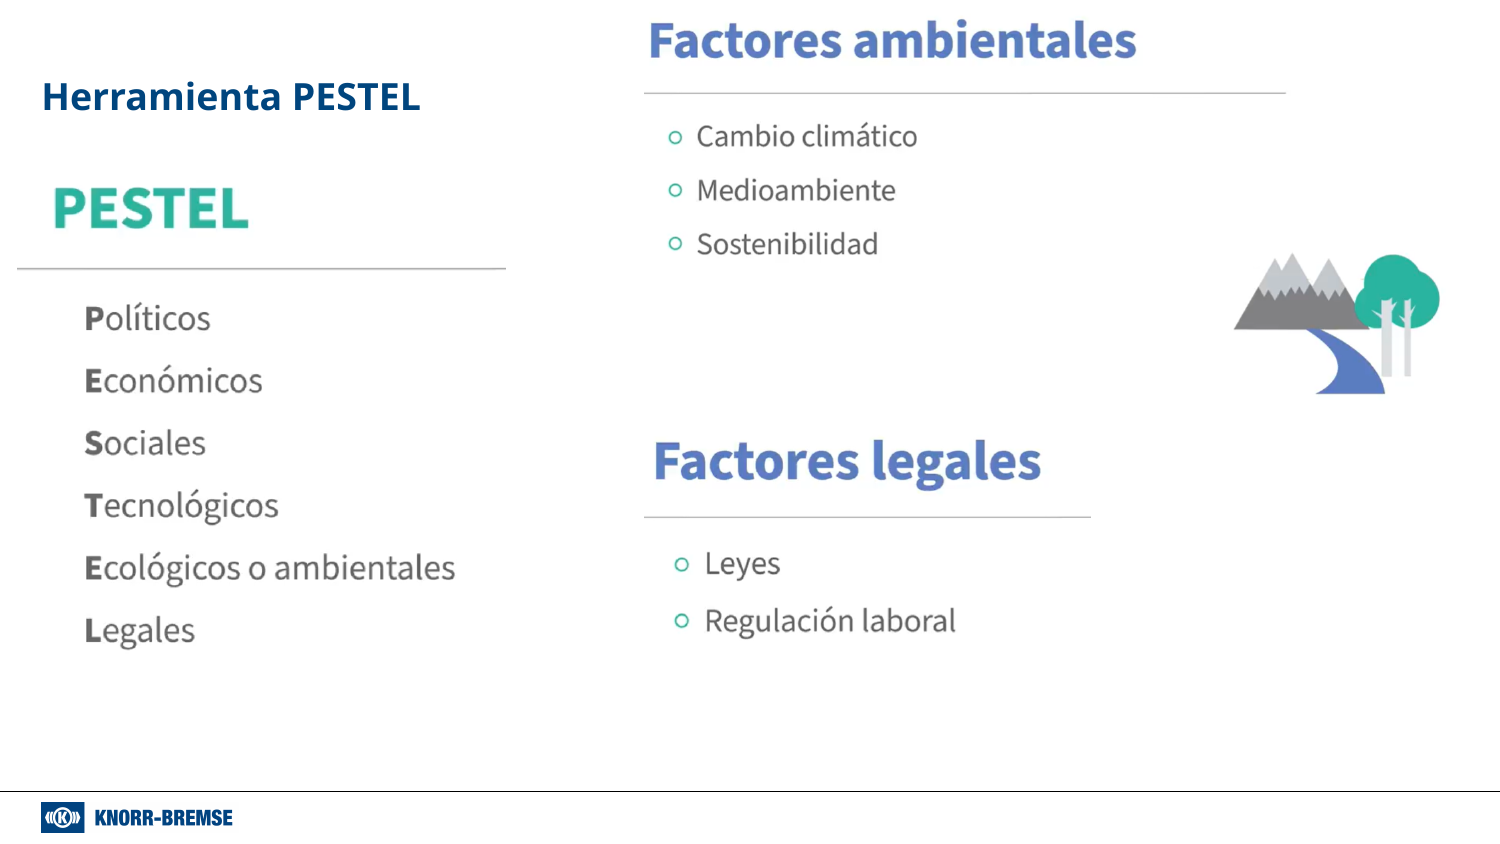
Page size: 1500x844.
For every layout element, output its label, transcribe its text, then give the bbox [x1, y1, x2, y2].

picture [643, 422, 1092, 658]
title Herramienta PESTEL [41, 73, 638, 163]
picture [643, 12, 1464, 408]
picture [41, 802, 239, 833]
picture [16, 162, 506, 672]
